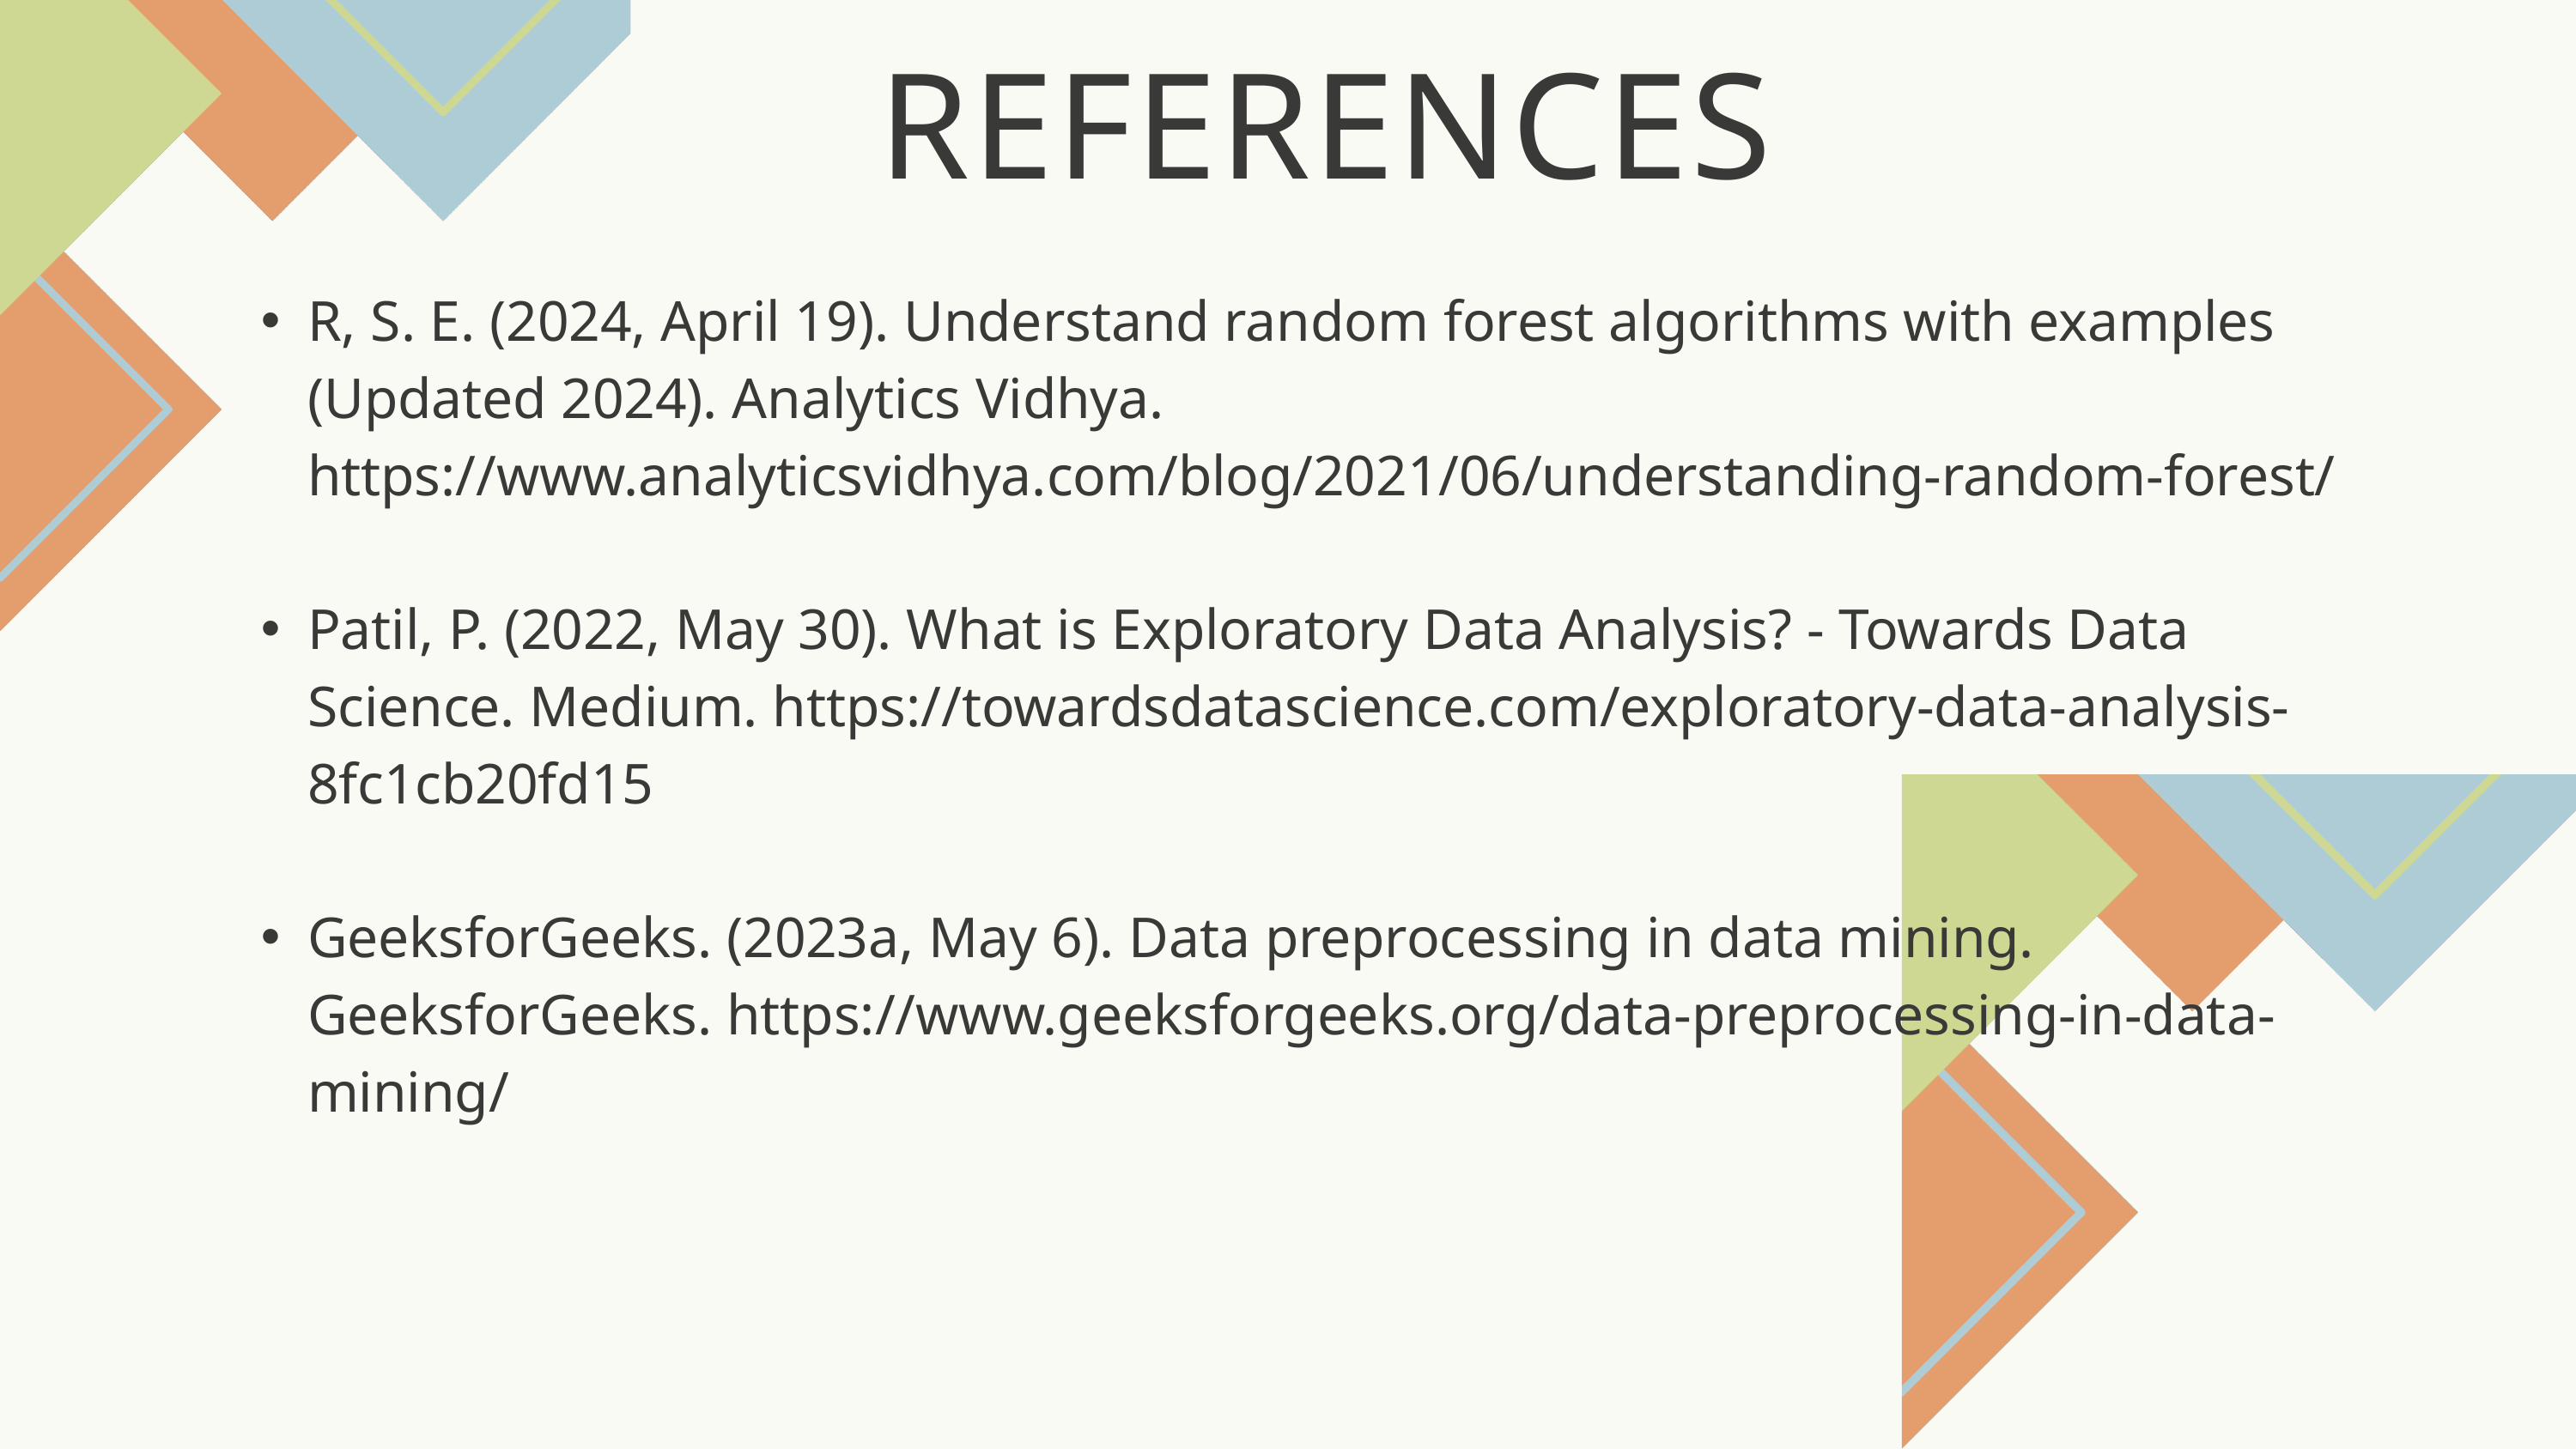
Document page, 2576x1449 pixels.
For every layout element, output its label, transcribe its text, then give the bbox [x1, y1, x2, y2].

text_box R, S. E. (2024, April 19). Understand random forest algorithms with examples (Updated 2024). Analytics Vidhya. https://www.analyticsvidhya.com/blog/2021/06/understanding-random-forest/ Patil, P. (2022, May 30). What is Exploratory Data Analysis? - Towards Data Science. Medium. https://towardsdatascience.com/exploratory-data-analysis-8fc1cb20fd15 GeeksforGeeks. (2023a, May 6). Data preprocessing in data mining. GeeksforGeeks. https://www.geeksforgeeks.org/data-preprocessing-in-data-mining/ [214, 276, 2362, 1355]
text_box [1901, 774, 2576, 1449]
text_box [0, 0, 631, 631]
text_box REFERENCES [792, 87, 1860, 209]
